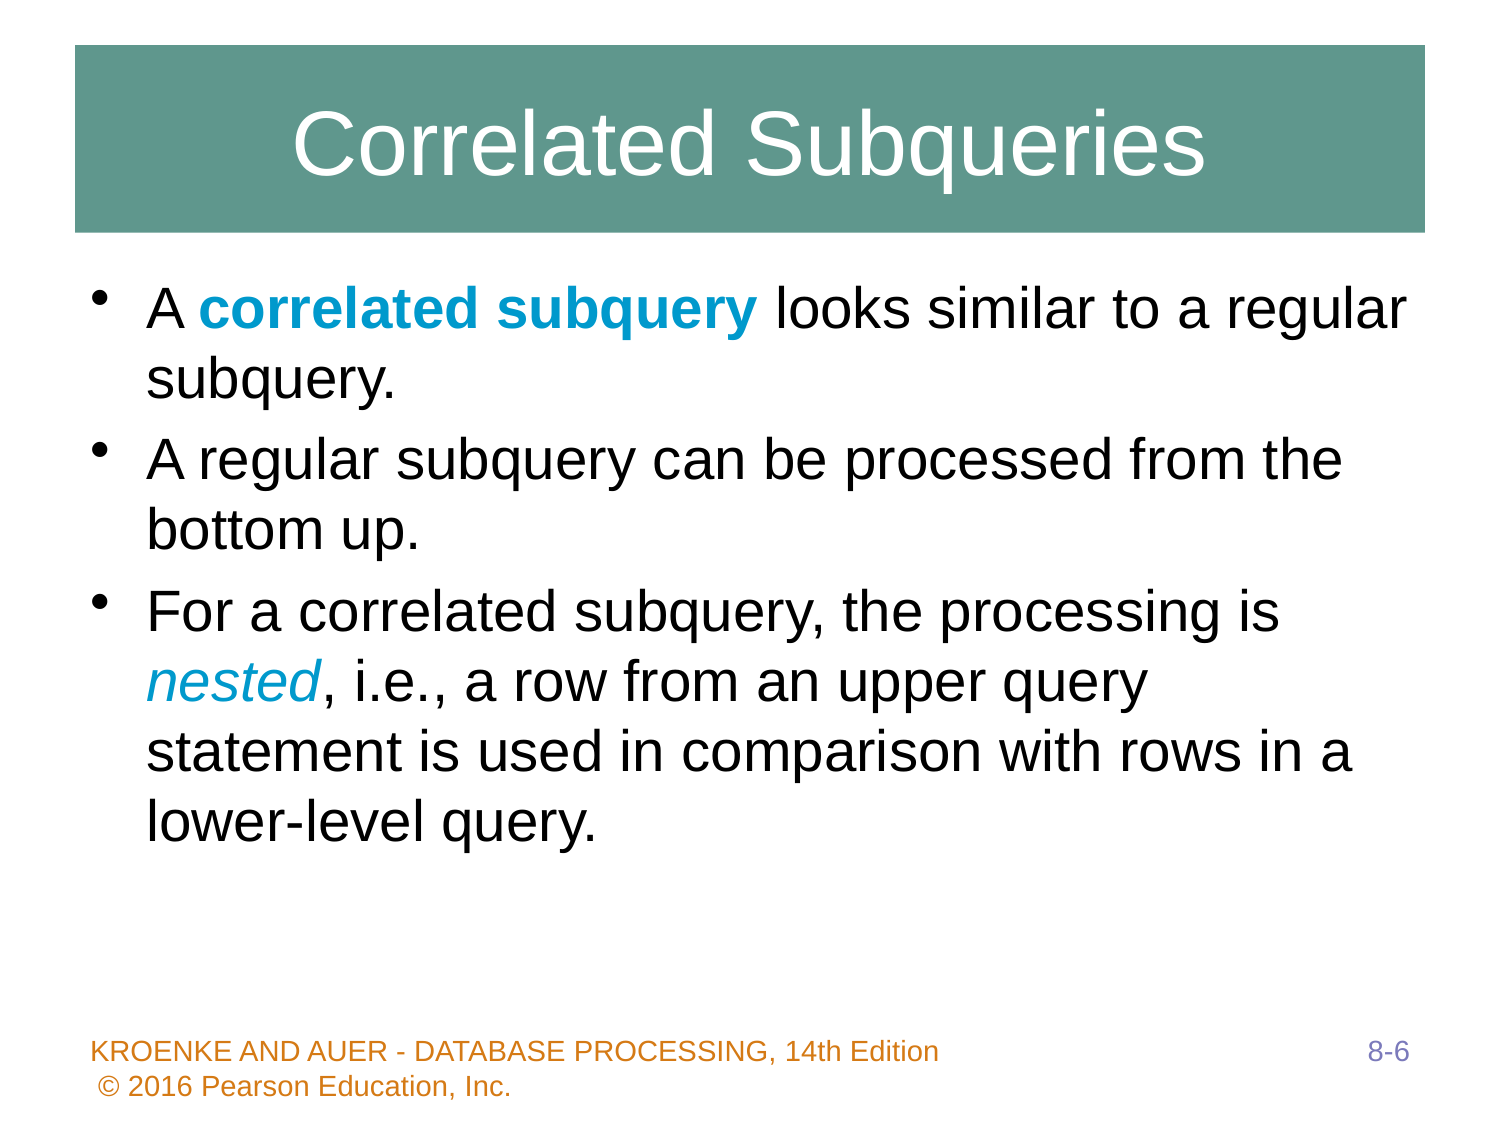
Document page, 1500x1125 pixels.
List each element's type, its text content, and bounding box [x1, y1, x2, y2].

title Correlated Subqueries [74, 44, 1426, 233]
footer KROENKE AND AUER - DATABASE PROCESSING, 14th Edition © 2016 Pearson Education, Inc. [74, 1024, 963, 1104]
list A correlated subquery looks similar to a regular subquery. A regular subquery can be processed from the bottom up. For a correlated subquery, the processing is nested, i.e., a row from an upper query statement is used in comparison with rows in a lower-level query. [74, 262, 1426, 1006]
slide_number 8-6 [1074, 1024, 1426, 1103]
